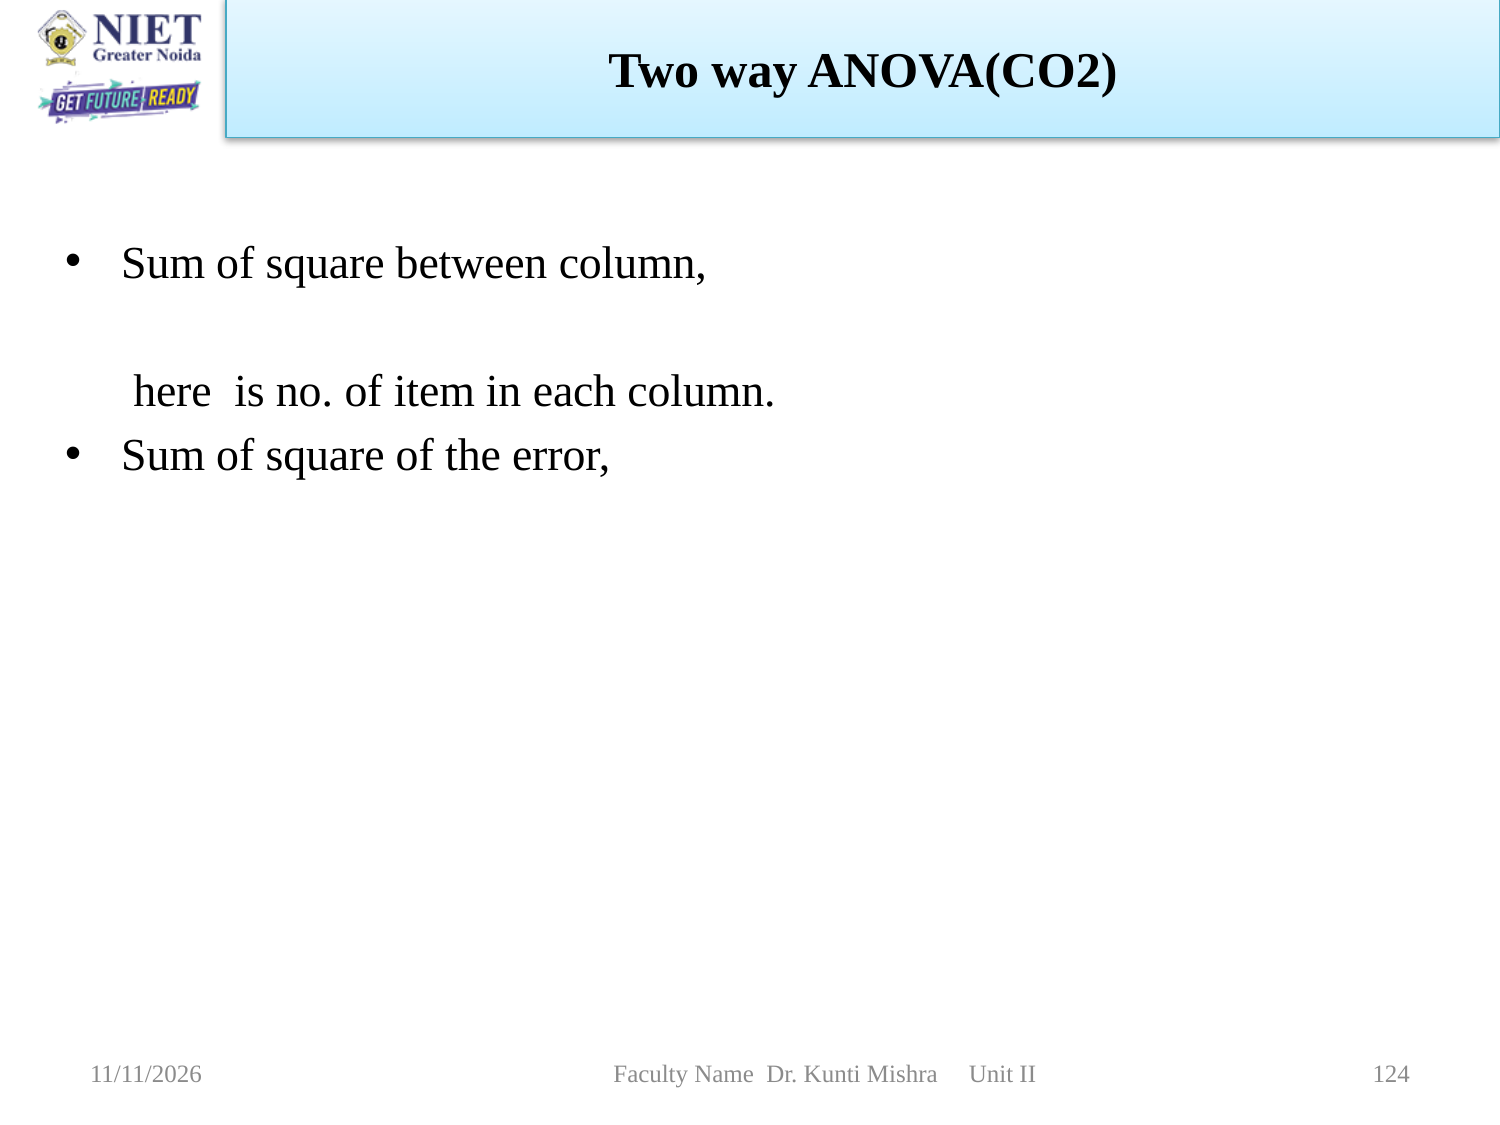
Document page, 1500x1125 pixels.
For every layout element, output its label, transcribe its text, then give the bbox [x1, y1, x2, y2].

text_box Two way ANOVA(CO2) [238, 0, 1500, 138]
picture [0, 0, 238, 135]
footer Faculty Name Dr. Kunti Mishra Unit II [412, 1042, 1074, 1103]
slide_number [75, 1042, 412, 1103]
slide_number 124 [1074, 1042, 1425, 1103]
